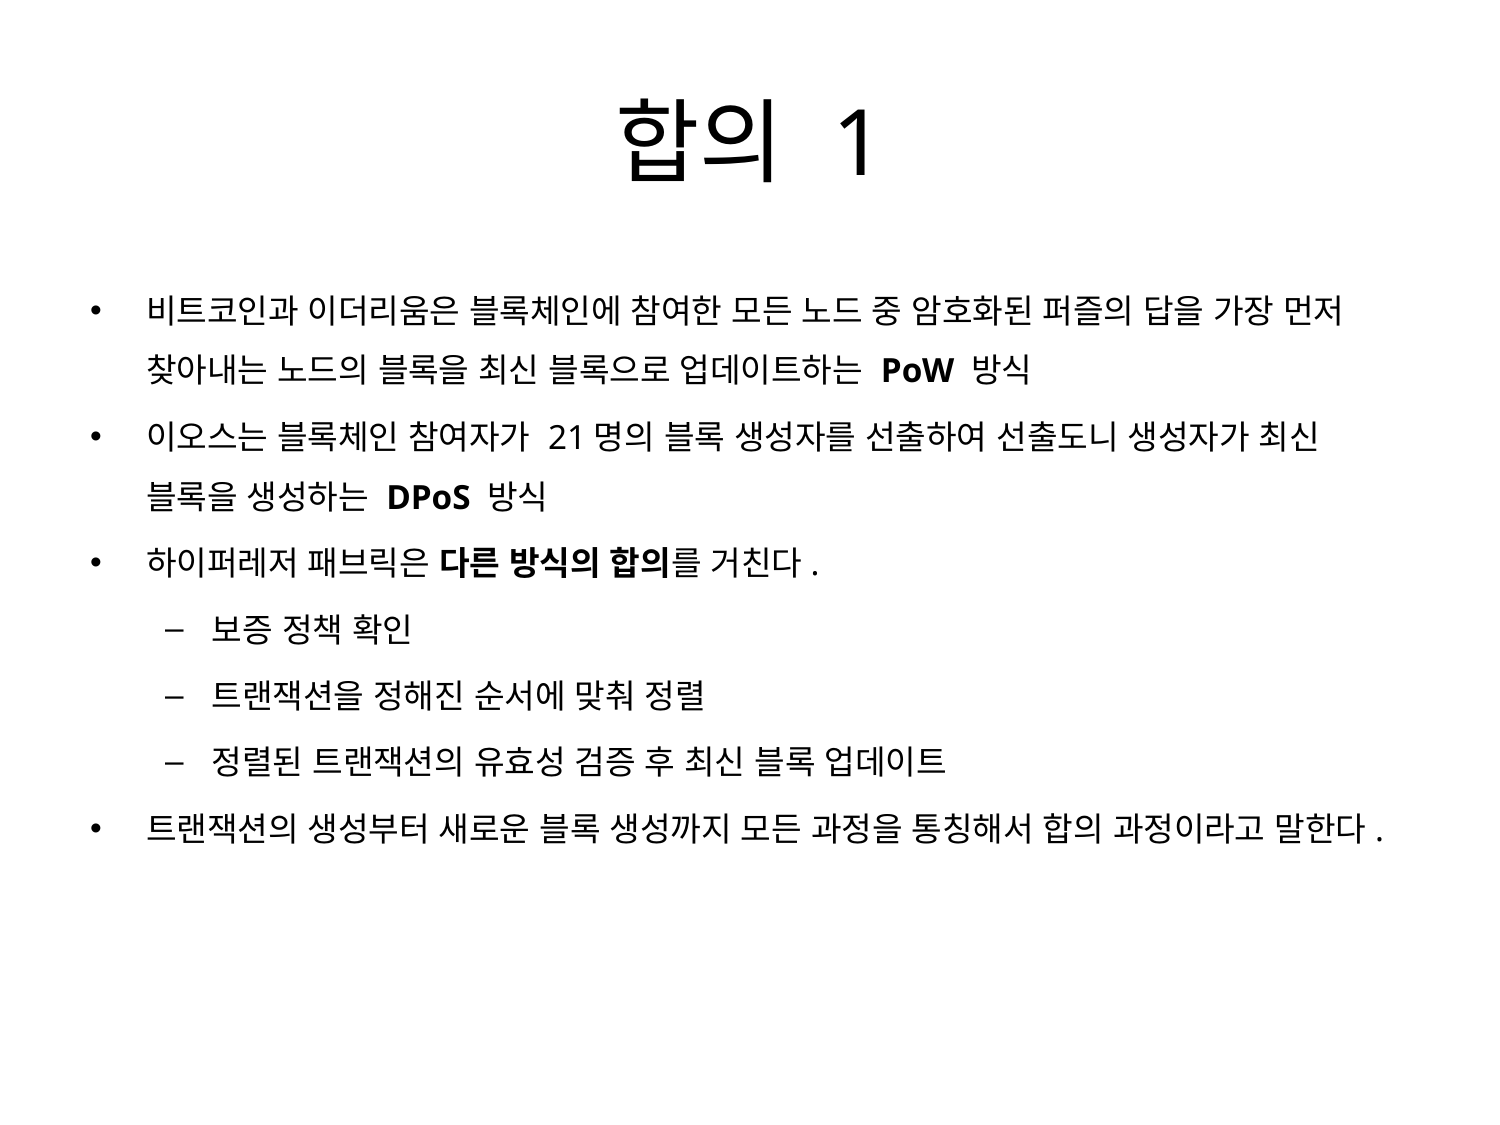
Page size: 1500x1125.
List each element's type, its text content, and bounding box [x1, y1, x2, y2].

list 비트코인과 이더리움은 블록체인에 참여한 모든 노드 중 암호화된 퍼즐의 답을 가장 먼저 찾아내는 노드의 블록을 최신 블록으로 업데이트하는 PoW 방식 이오스는 블록체인 참여자가 21명의 블록 생성자를 선출하여 선출도니 생성자가 최신 블록을 생성하는 DPoS 방식 하이퍼레저 패브릭은 다른 방식의 합의를 거친다. 보증 정책 확인 트랜잭션을 정해진 순서에 맞춰 정렬 정렬된 트랜잭션의 유효성 검증 후 최신 블록 업데이트 트랜잭션의 생성부터 새로운 블록 생성까지 모든 과정을 통칭해서 합의 과정이라고 말한다. [75, 262, 1425, 1005]
title 합의 1 [75, 45, 1425, 233]
